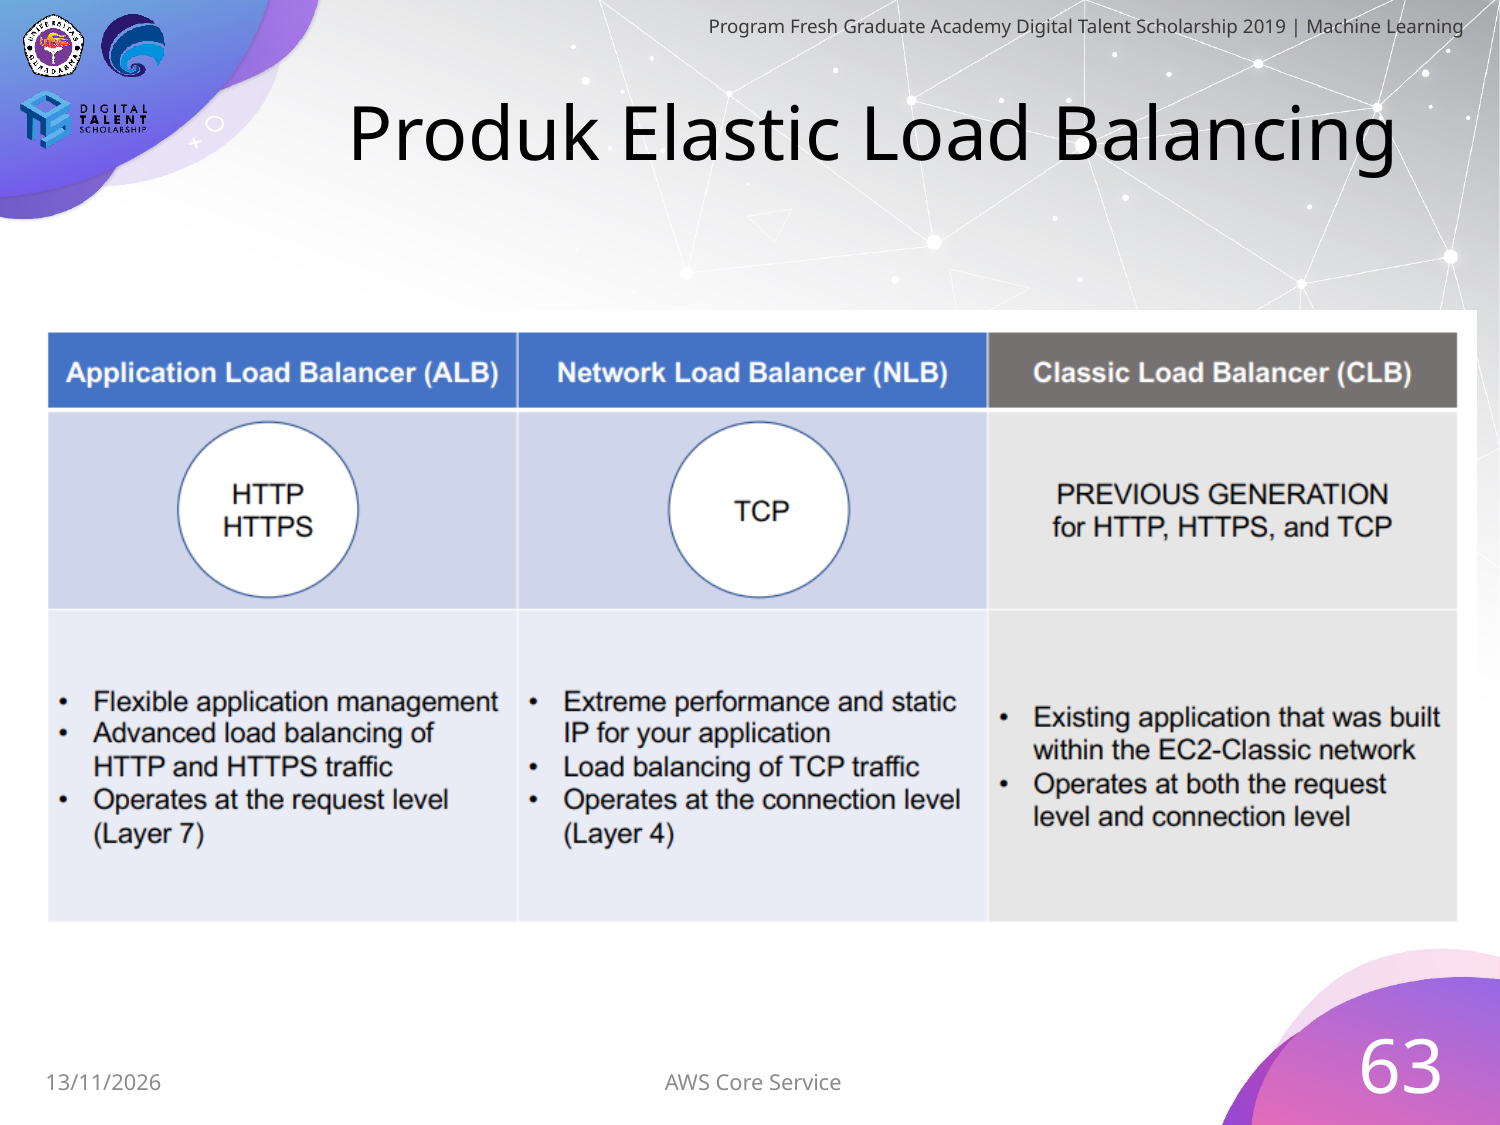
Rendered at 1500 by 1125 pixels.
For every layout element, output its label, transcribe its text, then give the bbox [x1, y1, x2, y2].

slide_number 63 [1327, 1025, 1477, 1115]
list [30, 310, 1477, 941]
title Produk Elastic Load Balancing [271, 66, 1477, 207]
picture [0, 0, 1500, 1125]
footer AWS Core Service [386, 1053, 1121, 1114]
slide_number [30, 1053, 272, 1114]
